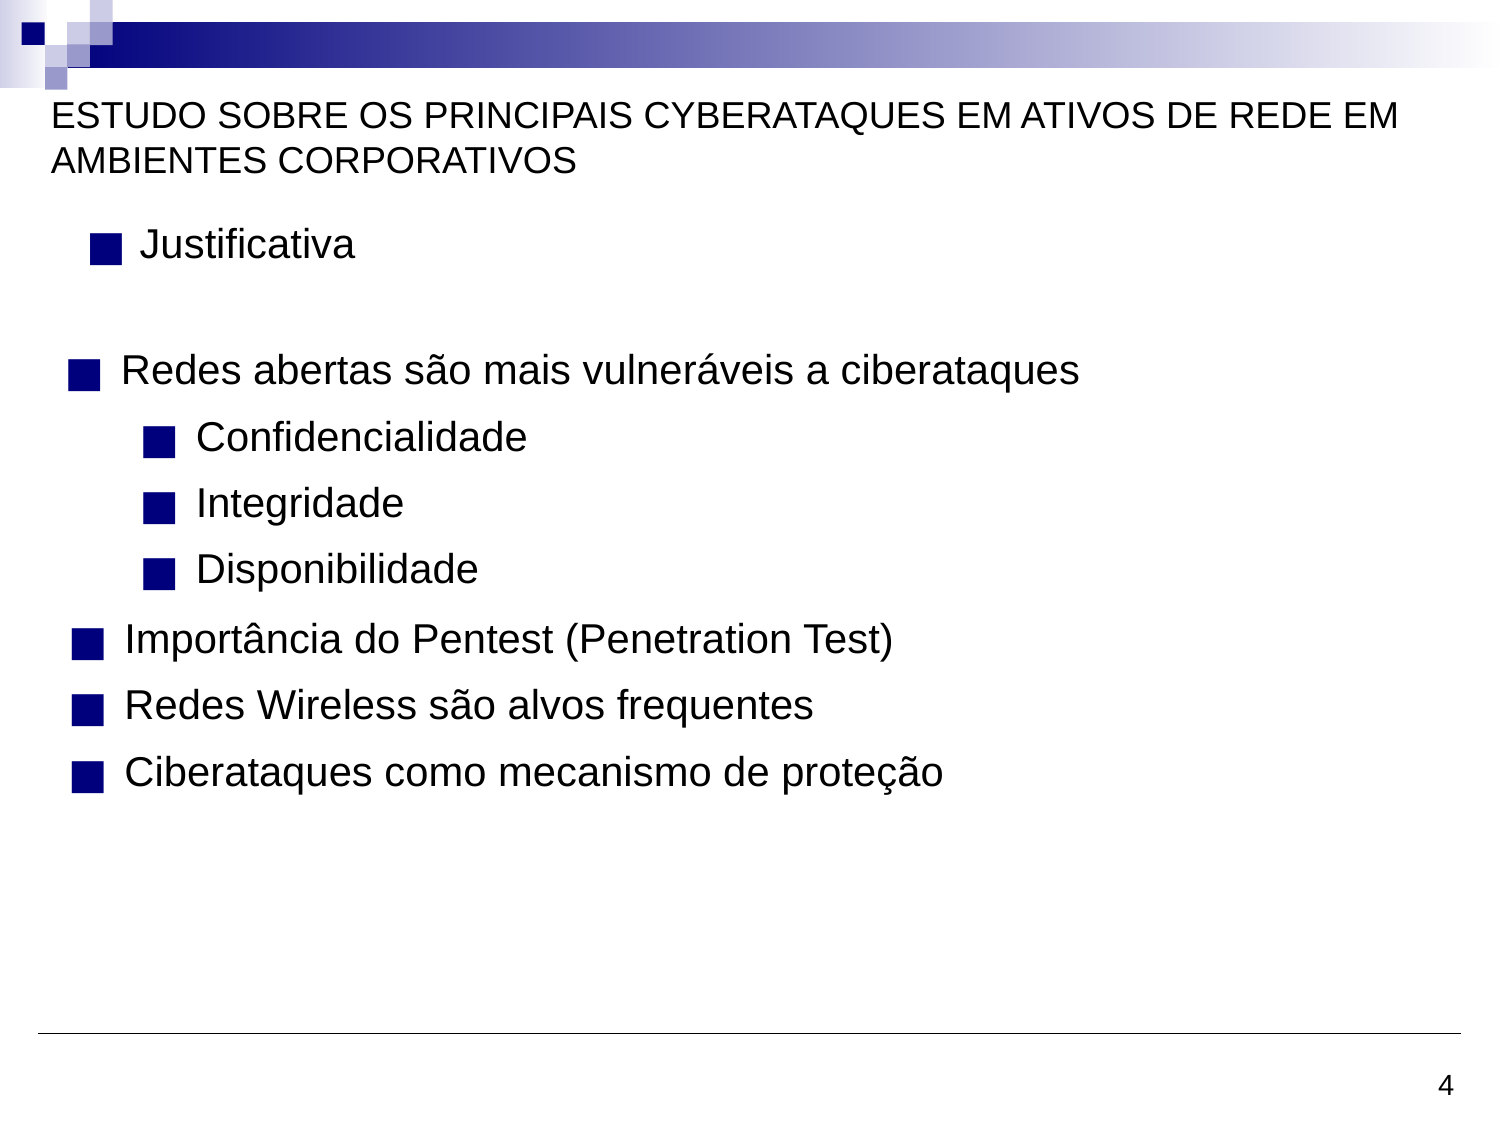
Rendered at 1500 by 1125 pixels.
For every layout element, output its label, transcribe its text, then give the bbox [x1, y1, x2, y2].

title ESTUDO SOBRE OS PRINCIPAIS CYBERATAQUES EM ATIVOS DE REDE EM AMBIENTES CORPORATIVOS [35, 53, 1434, 219]
list Justificativa Redes abertas são mais vulneráveis a ciberataques Confidencialidade Integridade Disponibilidade [49, 199, 1447, 1021]
text_box Importância do Pentest (Penetration Test) Redes Wireless são alvos frequentes Ciberataques como mecanismo de proteção [53, 537, 1422, 1037]
